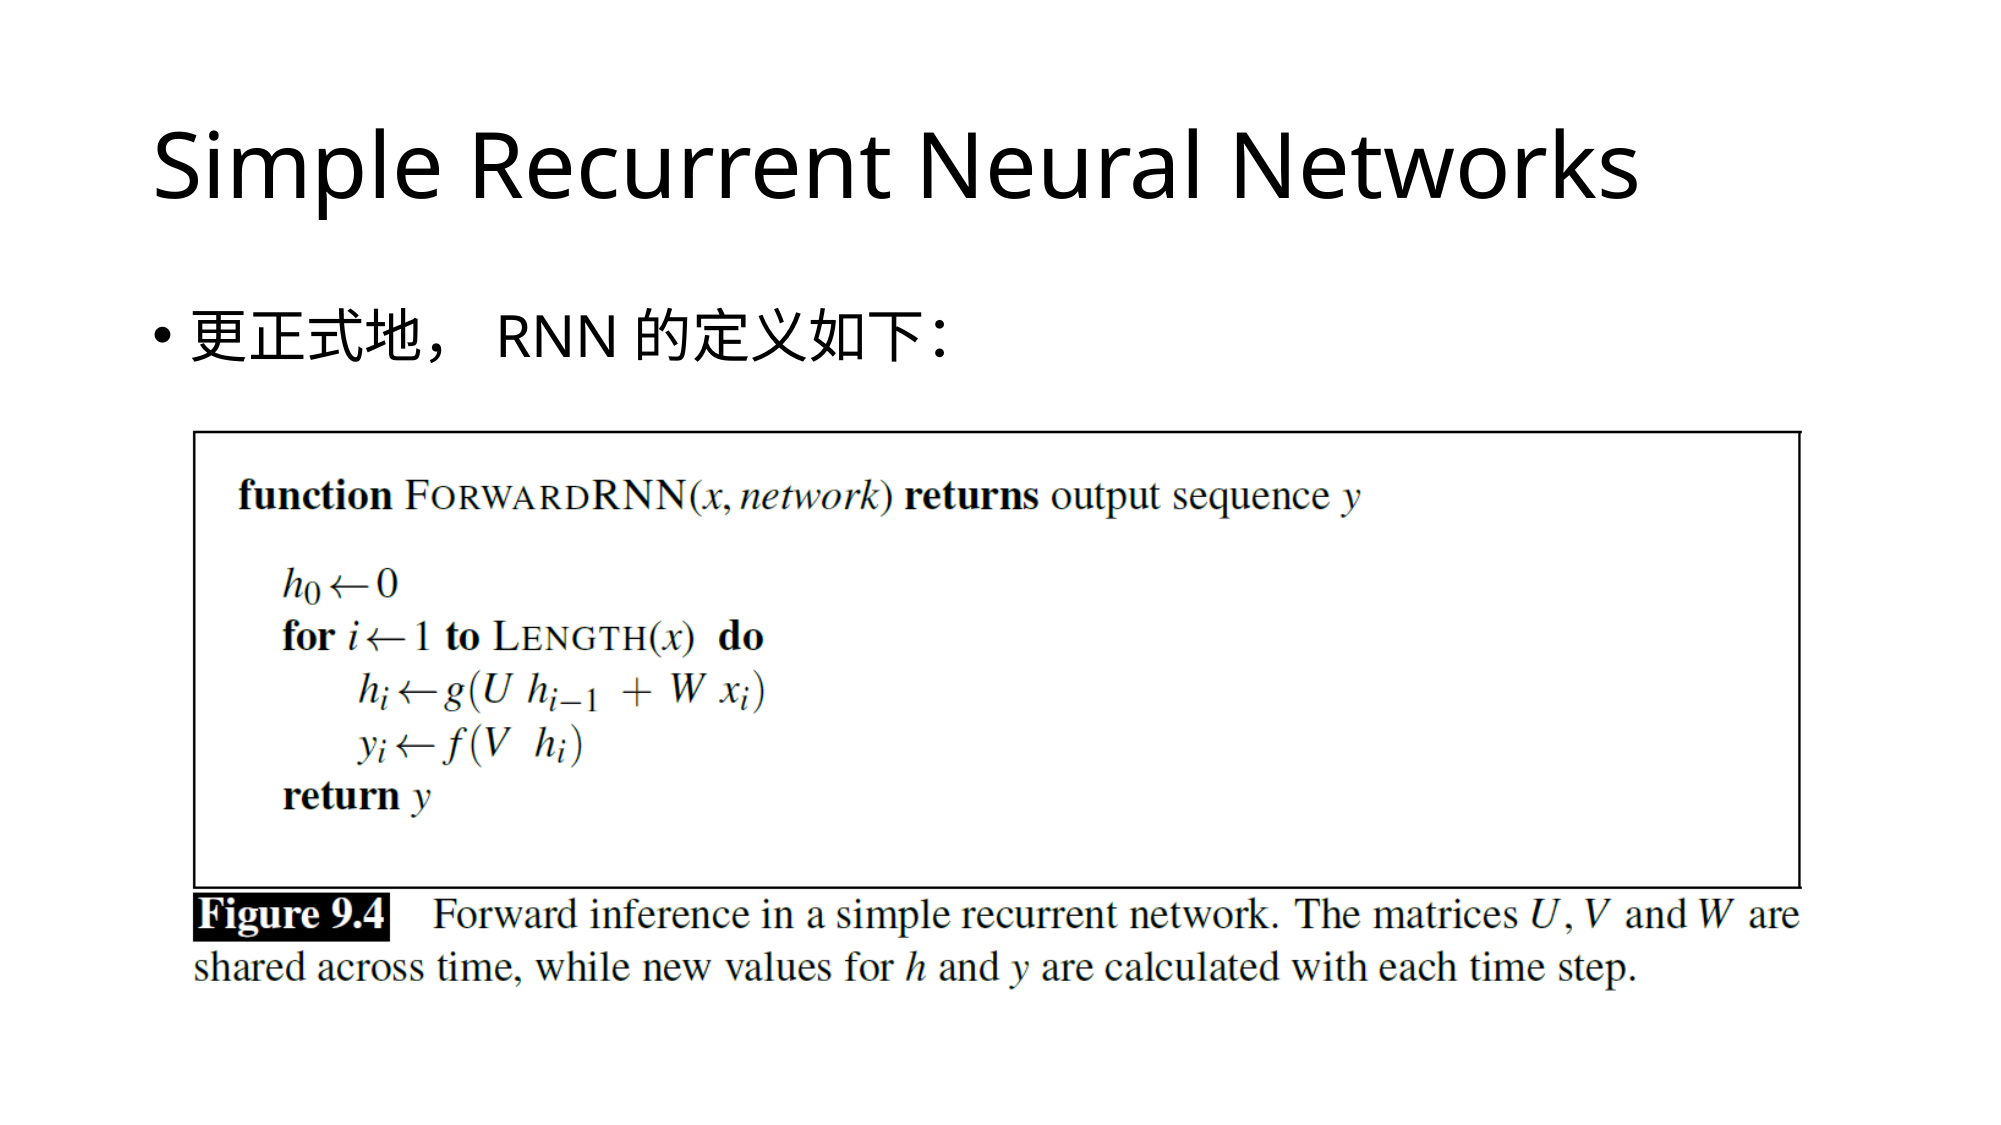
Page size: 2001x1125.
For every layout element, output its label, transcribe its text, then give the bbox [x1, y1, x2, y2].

list 更正式地，RNN的定义如下： [137, 299, 1863, 1014]
title Simple Recurrent Neural Networks [137, 59, 1863, 278]
picture [186, 426, 1813, 1014]
